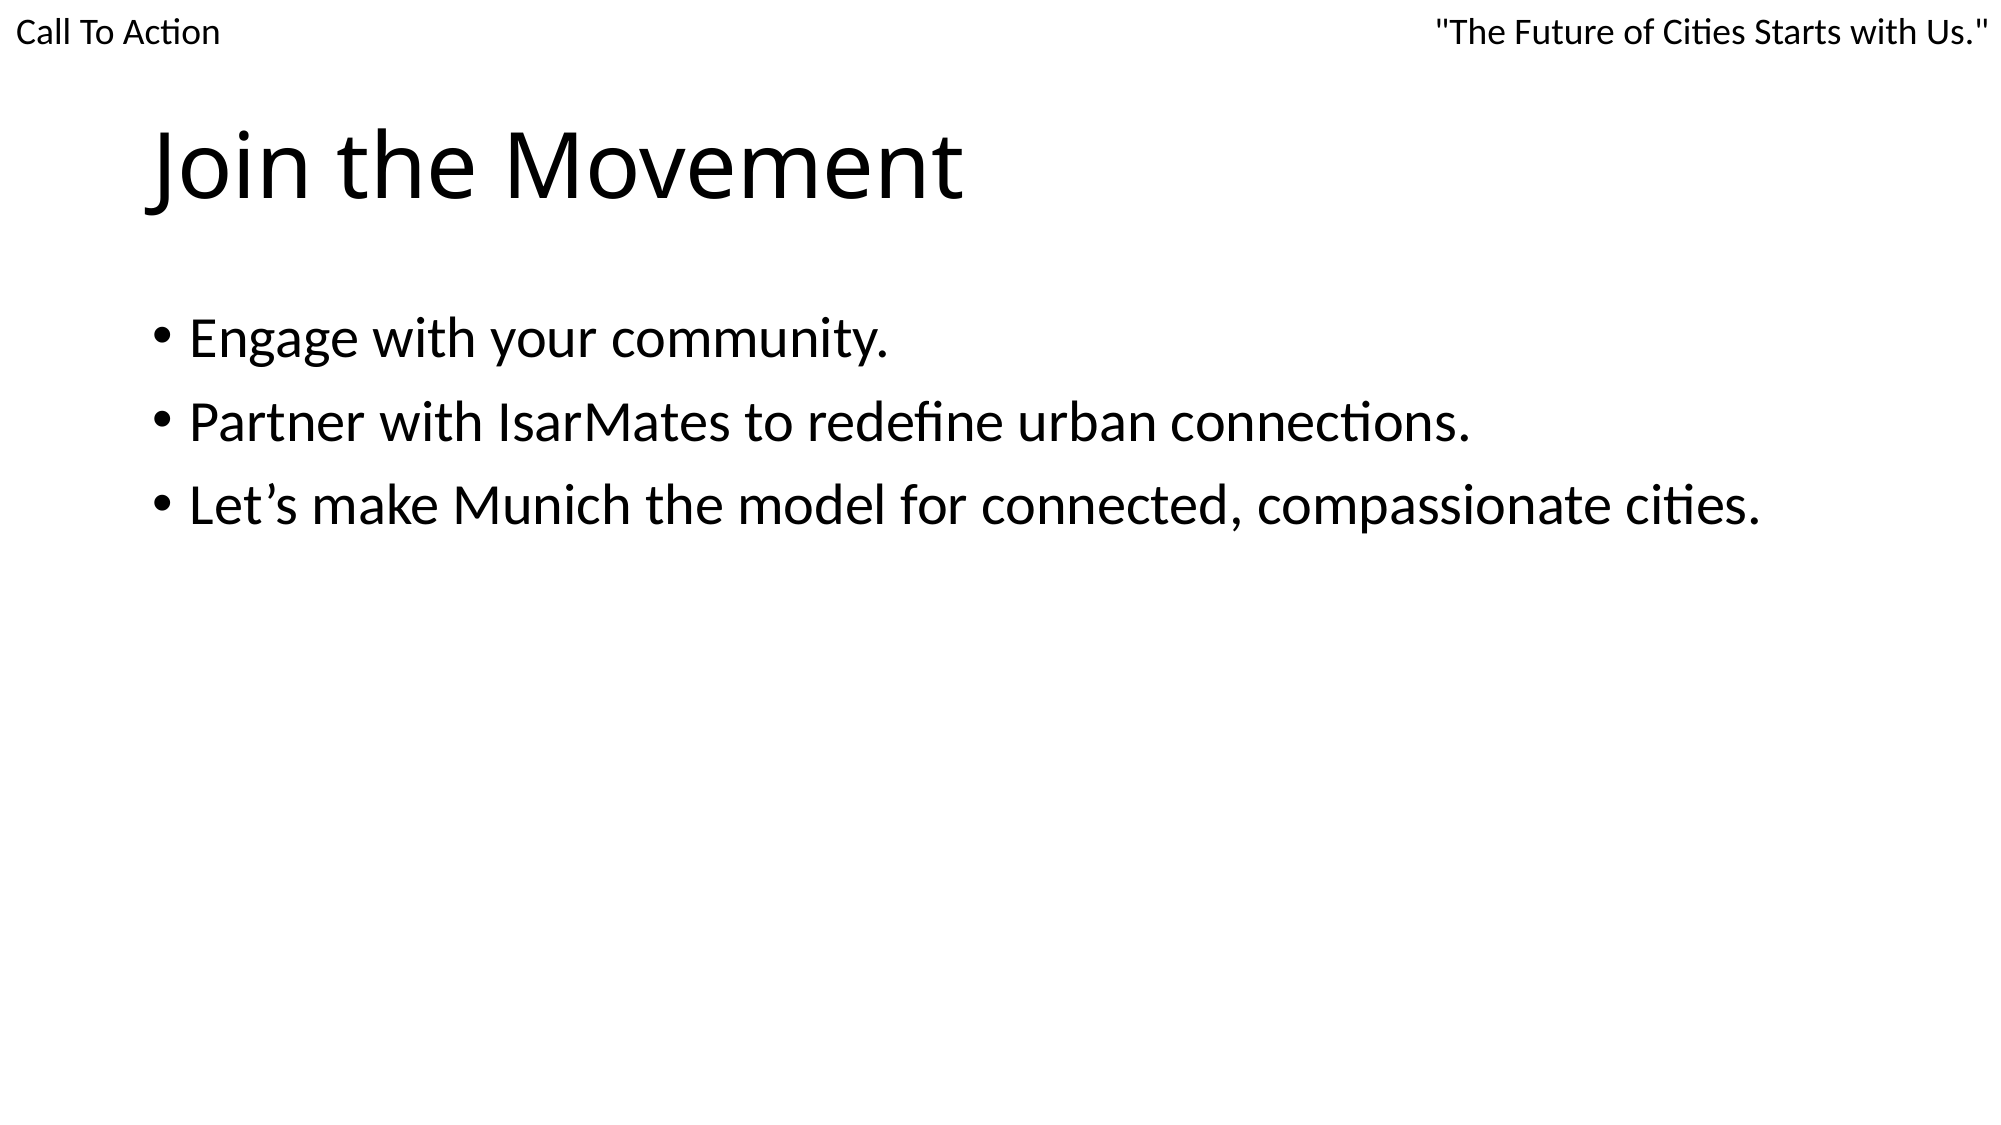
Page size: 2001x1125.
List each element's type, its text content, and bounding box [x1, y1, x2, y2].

text_box Call To Action [1, 0, 236, 60]
text_box "The Future of Cities Starts with Us." [999, 0, 2000, 60]
title Join the Movement [137, 59, 1863, 278]
list Engage with your community. Partner with IsarMates to redefine urban connections. Let’s make Munich the model for connected, compassionate cities. [137, 299, 1863, 1014]
